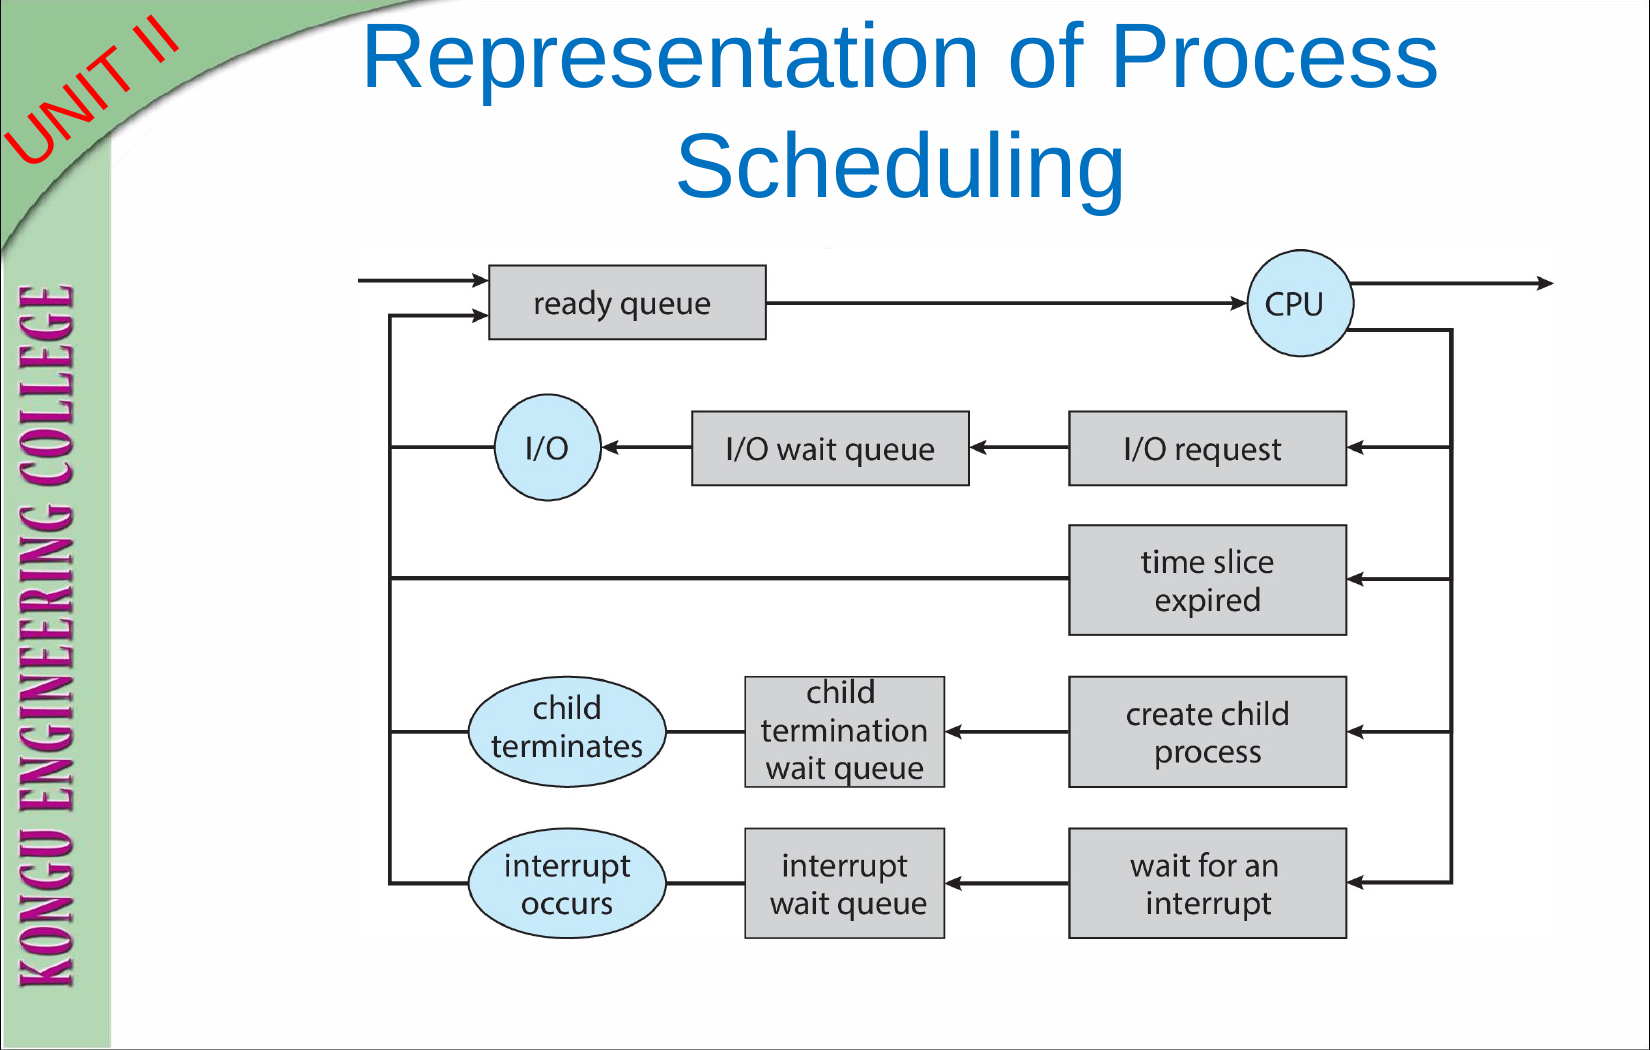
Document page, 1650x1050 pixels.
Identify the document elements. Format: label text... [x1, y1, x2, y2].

title Representation of Process Scheduling [271, 127, 1532, 217]
picture [0, 0, 1650, 1050]
